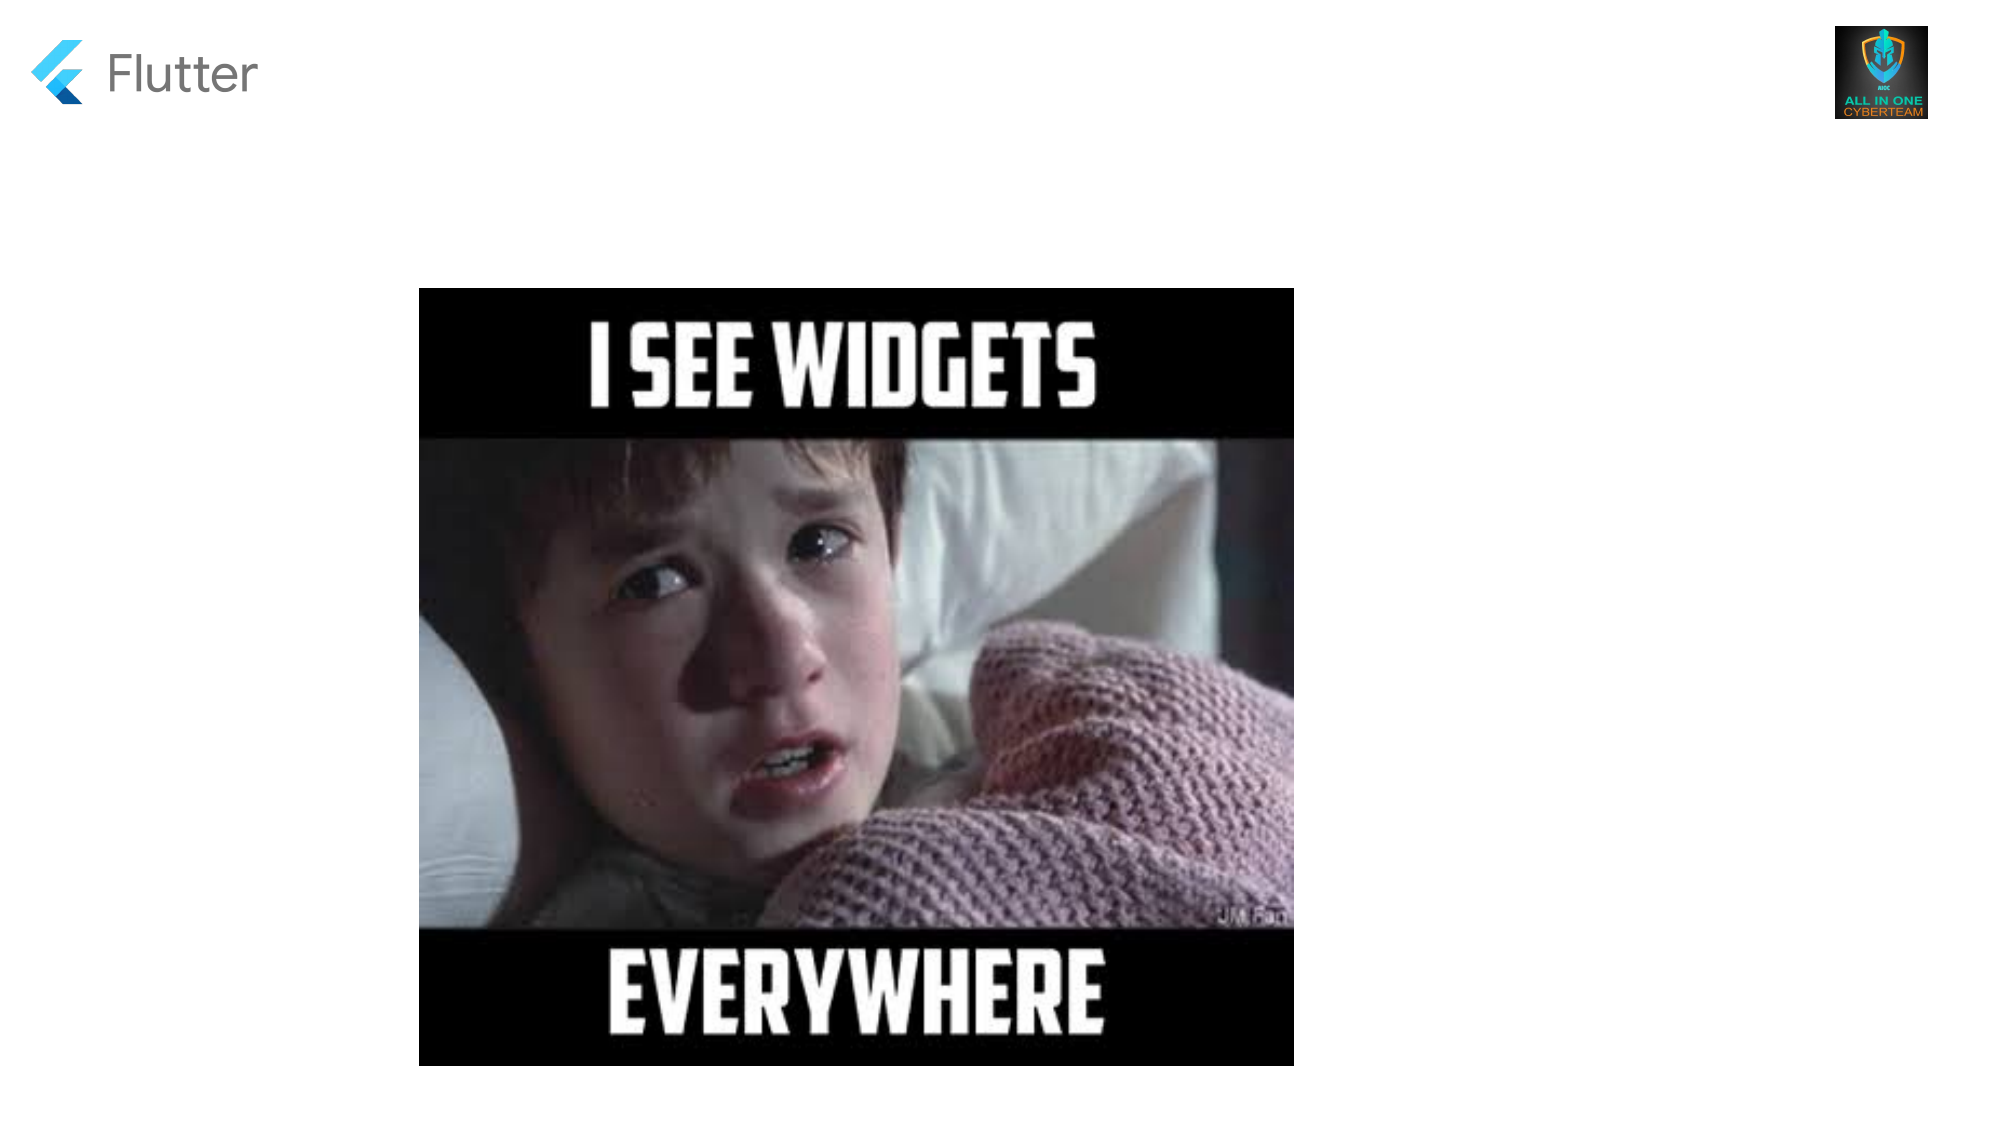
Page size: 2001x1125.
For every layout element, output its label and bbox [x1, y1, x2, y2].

picture [1835, 26, 1928, 119]
picture [30, 39, 259, 105]
list [419, 288, 1294, 1066]
